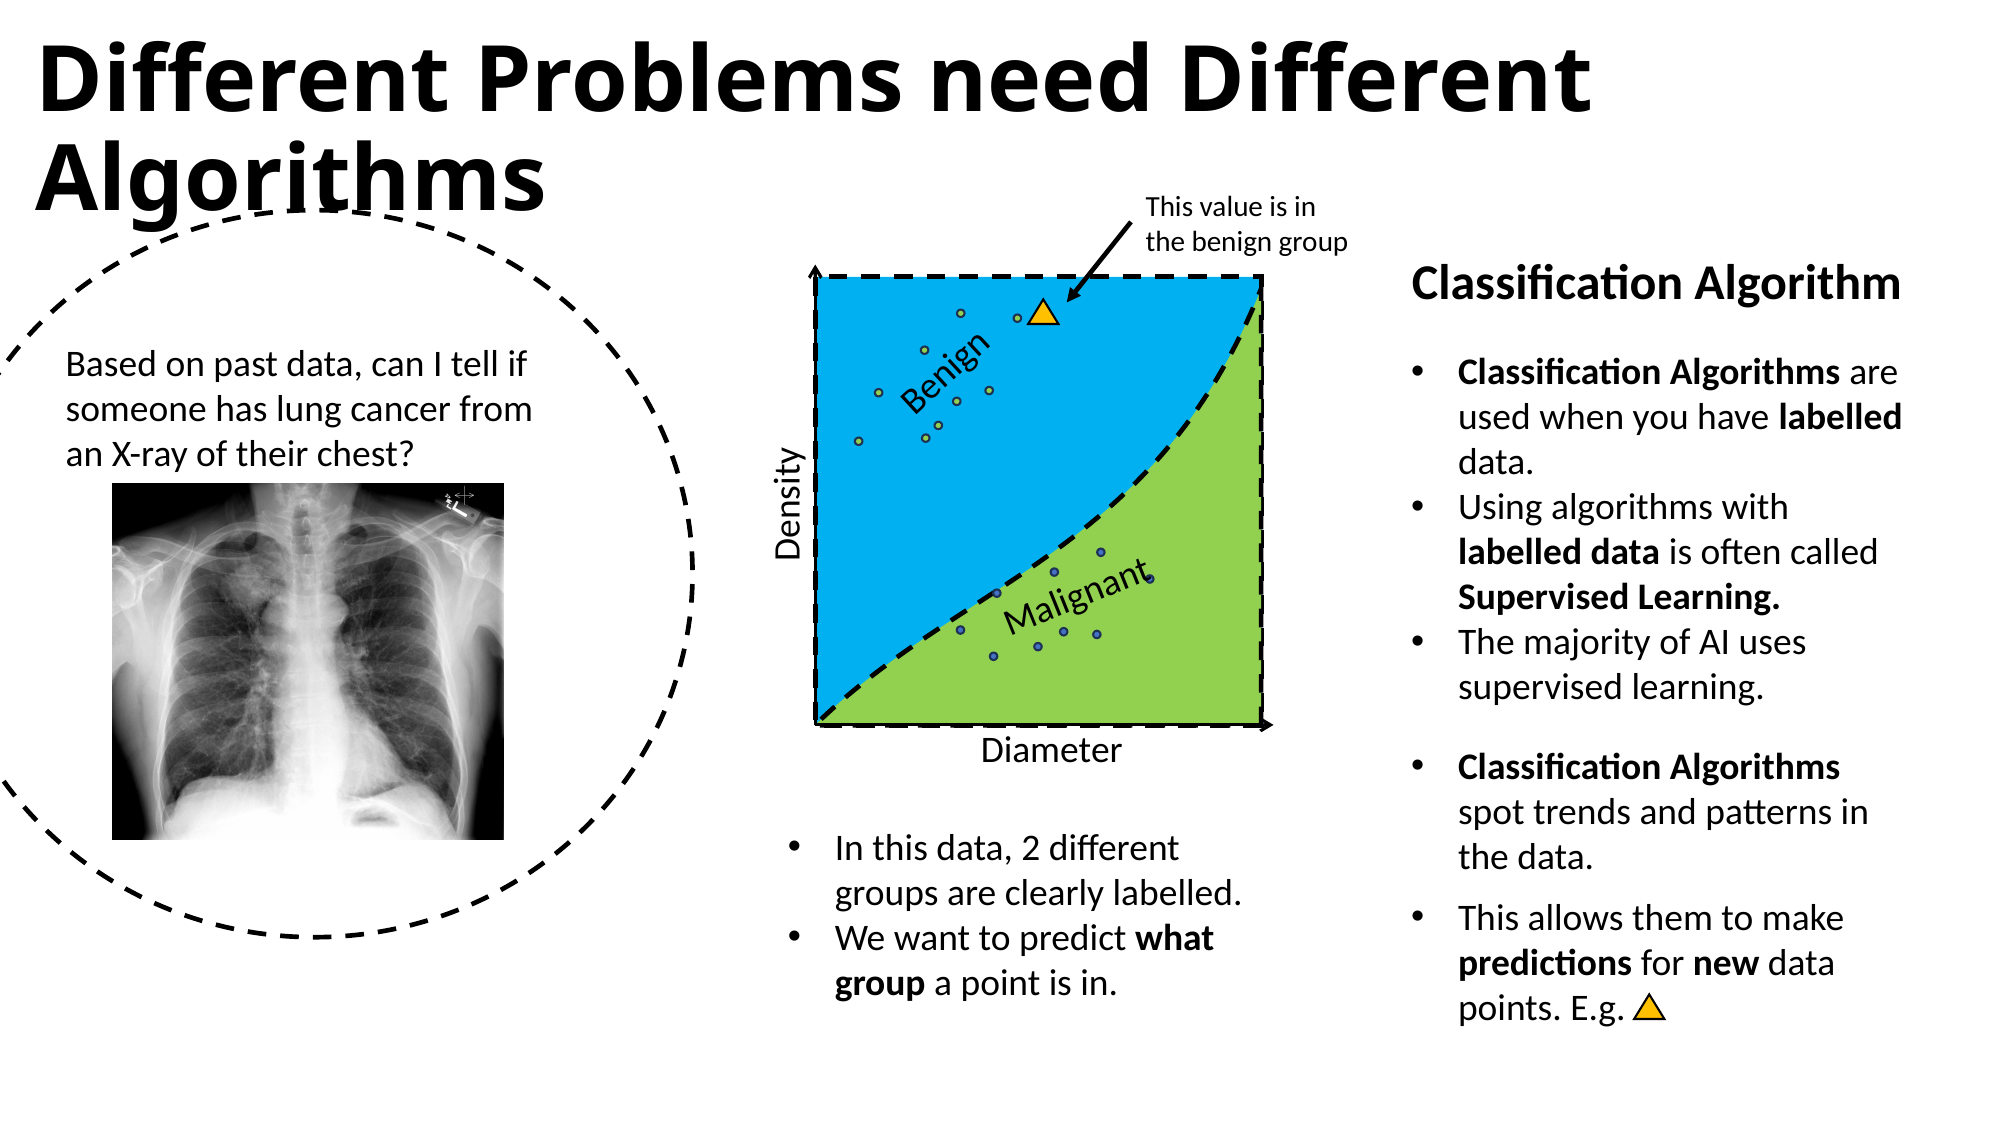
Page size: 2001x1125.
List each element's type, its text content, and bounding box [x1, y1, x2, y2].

title Different Problems need Different Algorithms [20, 22, 1746, 240]
text_box In this data, 2 different groups are clearly labelled. We want to predict what group a point is in. [773, 815, 1296, 1010]
picture [112, 483, 504, 840]
text_box Classification Algorithm [1397, 242, 2000, 318]
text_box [1028, 179, 1375, 324]
text_box This allows them to make predictions for new data points. E.g. [1396, 885, 1928, 1036]
text_box [1632, 992, 1667, 1021]
text_box [0, 209, 694, 939]
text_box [754, 264, 1274, 779]
text_box Classification Algorithms spot trends and patterns in the data. [1396, 734, 1928, 884]
text_box Based on past data, can I tell if someone has lung cancer from an X-ray of their chest? [50, 332, 566, 482]
text_box Classification Algorithms are used when you have labelled data. Using algorithms with labelled data is often called Supervised Learning. The majority of AI uses supervised learning. [1396, 340, 1928, 734]
